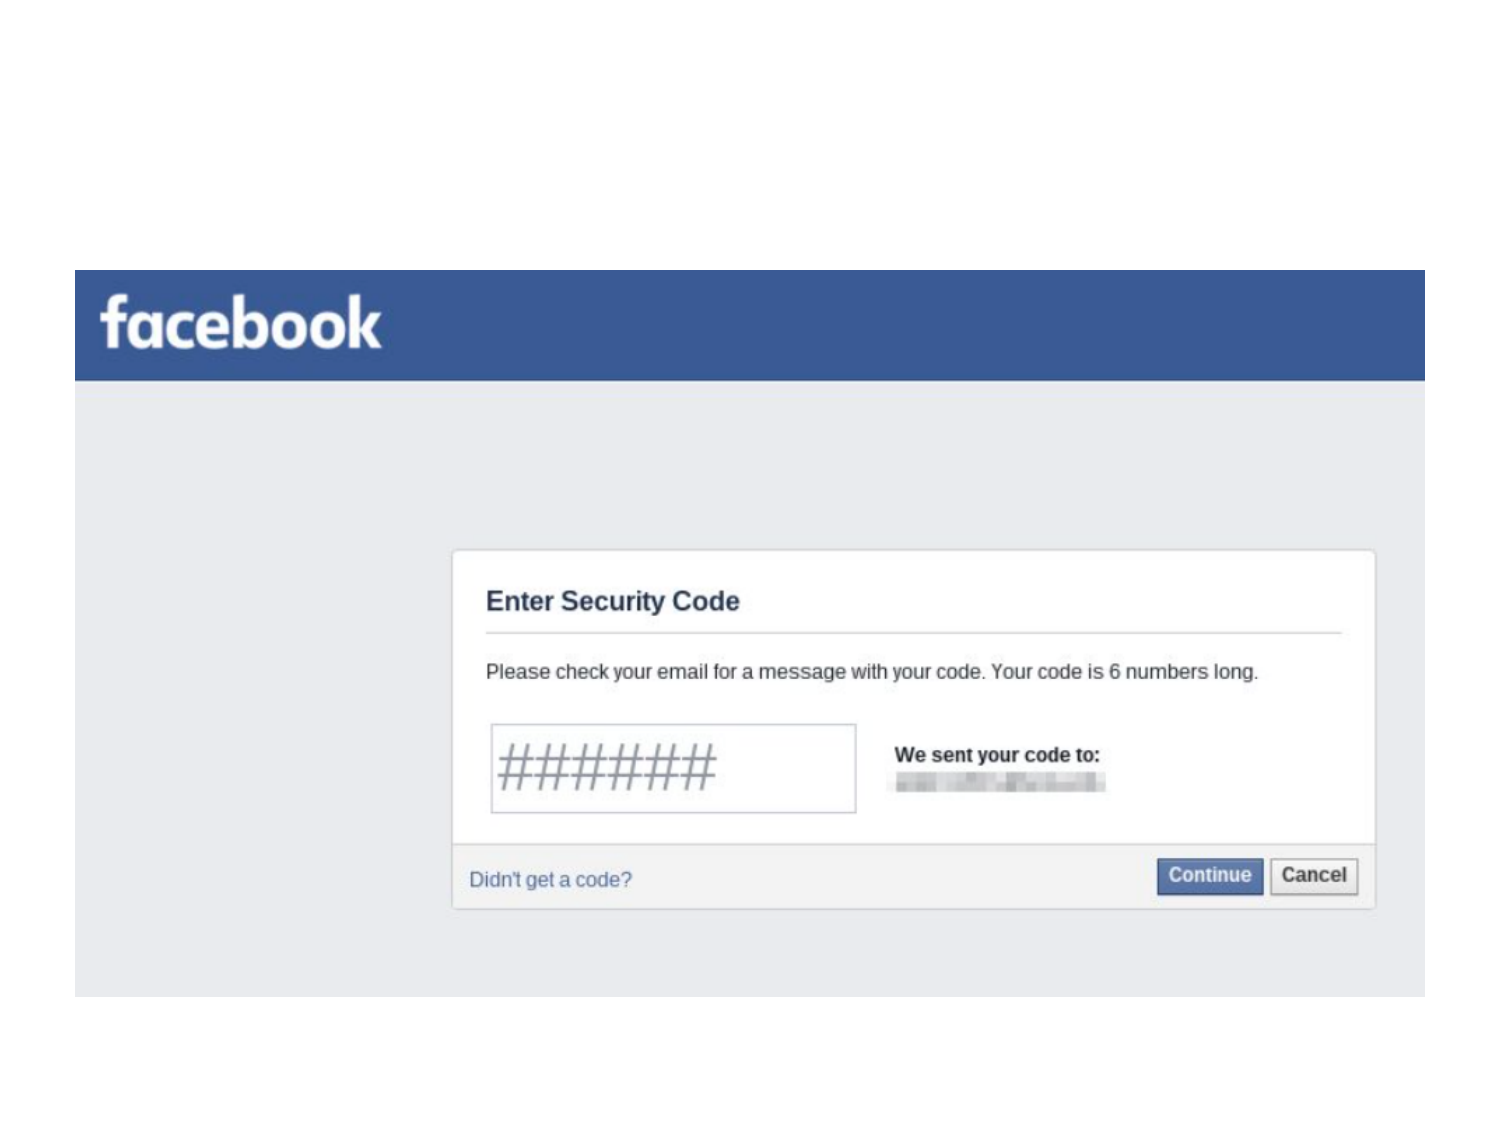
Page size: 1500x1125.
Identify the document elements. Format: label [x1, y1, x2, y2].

list [74, 262, 1426, 1006]
